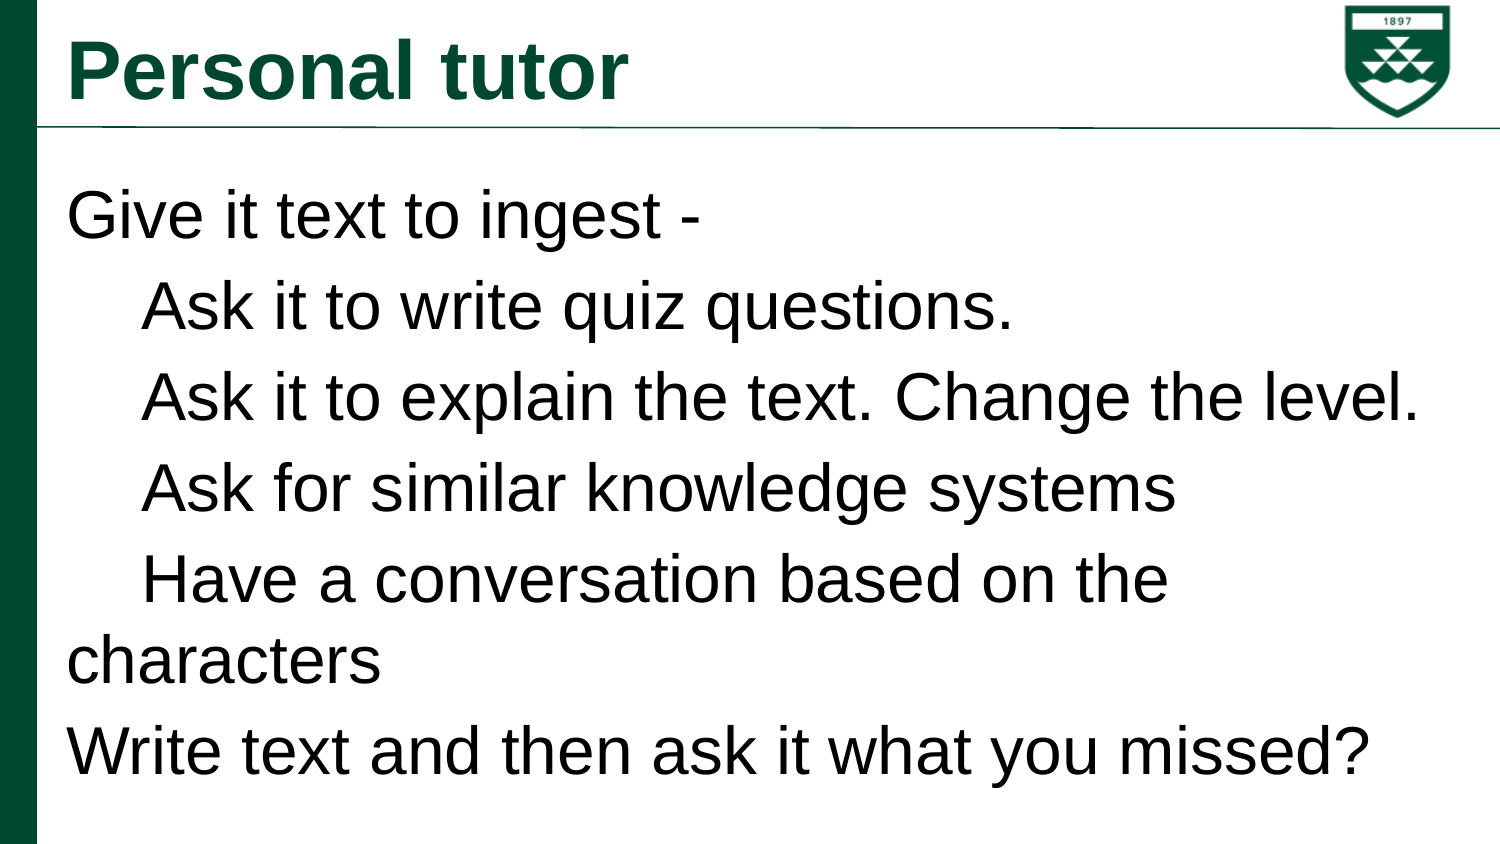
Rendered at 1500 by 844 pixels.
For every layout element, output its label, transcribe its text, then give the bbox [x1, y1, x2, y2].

title Personal tutor [51, 5, 1449, 127]
list Give it text to ingest - Ask it to write quiz questions. Ask it to explain the text. Change the level. Ask for similar knowledge systems Have a conversation based on the characters Write text and then ask it what you missed? [51, 155, 1449, 815]
picture [1449, 5, 1454, 119]
